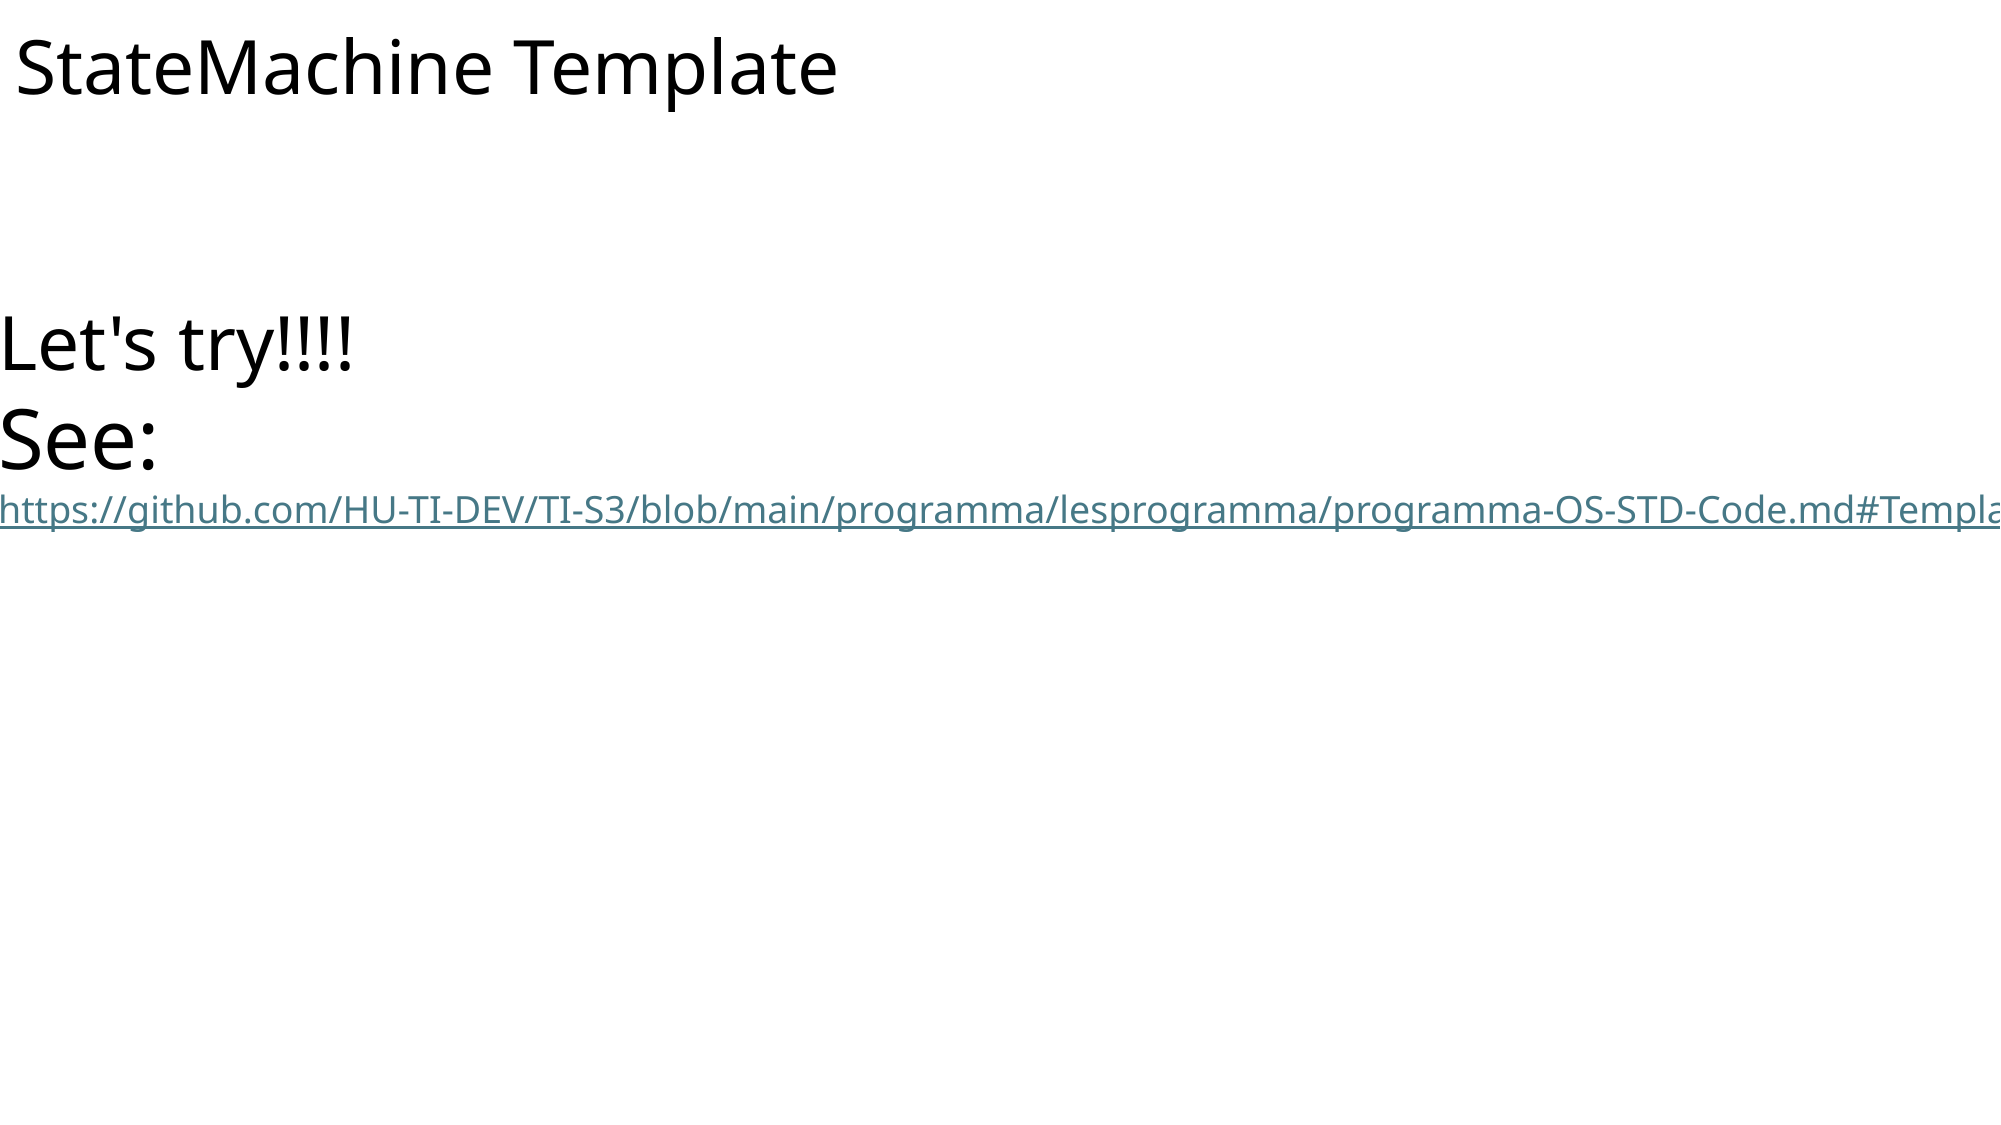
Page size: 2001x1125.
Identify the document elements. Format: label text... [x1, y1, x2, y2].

text_box Let's try!!!! See: https://github.com/HU-TI-DEV/TI-S3/blob/main/programma/lesprogramma/programma-OS-STD-Code.md#Template [0, 288, 2000, 725]
text_box StateMachine Template [0, 0, 863, 179]
